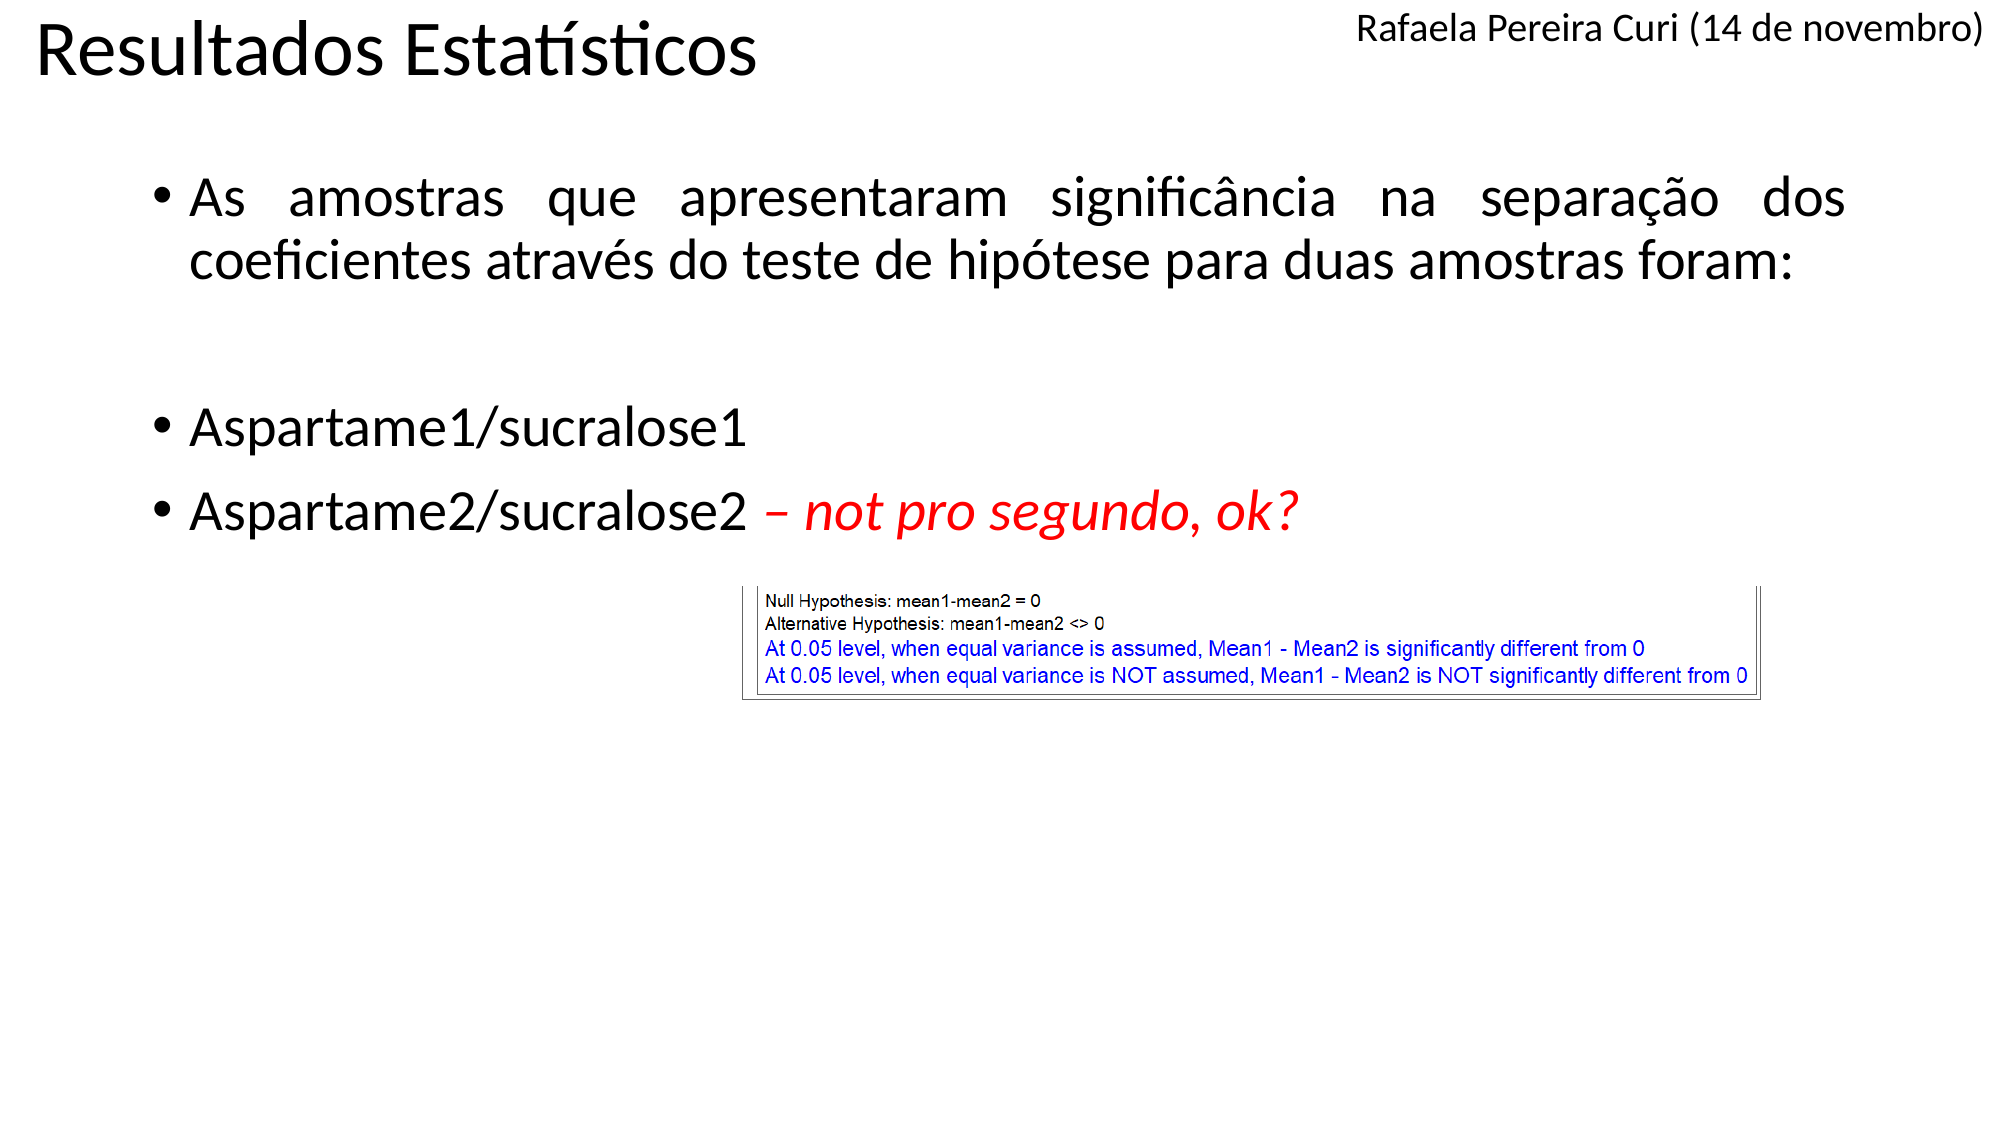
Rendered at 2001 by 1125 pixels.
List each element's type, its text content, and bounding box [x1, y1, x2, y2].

list As amostras que apresentaram significância na separação dos coeficientes através do teste de hipótese para duas amostras foram: Aspartame1/sucralose1 Aspartame2/sucralose2 – not pro segundo, ok? [137, 158, 1863, 1014]
picture [740, 585, 1799, 738]
text_box Rafaela Pereira Curi (14 de novembro) [83, 0, 2000, 59]
title Resultados Estatísticos [20, 0, 1746, 101]
